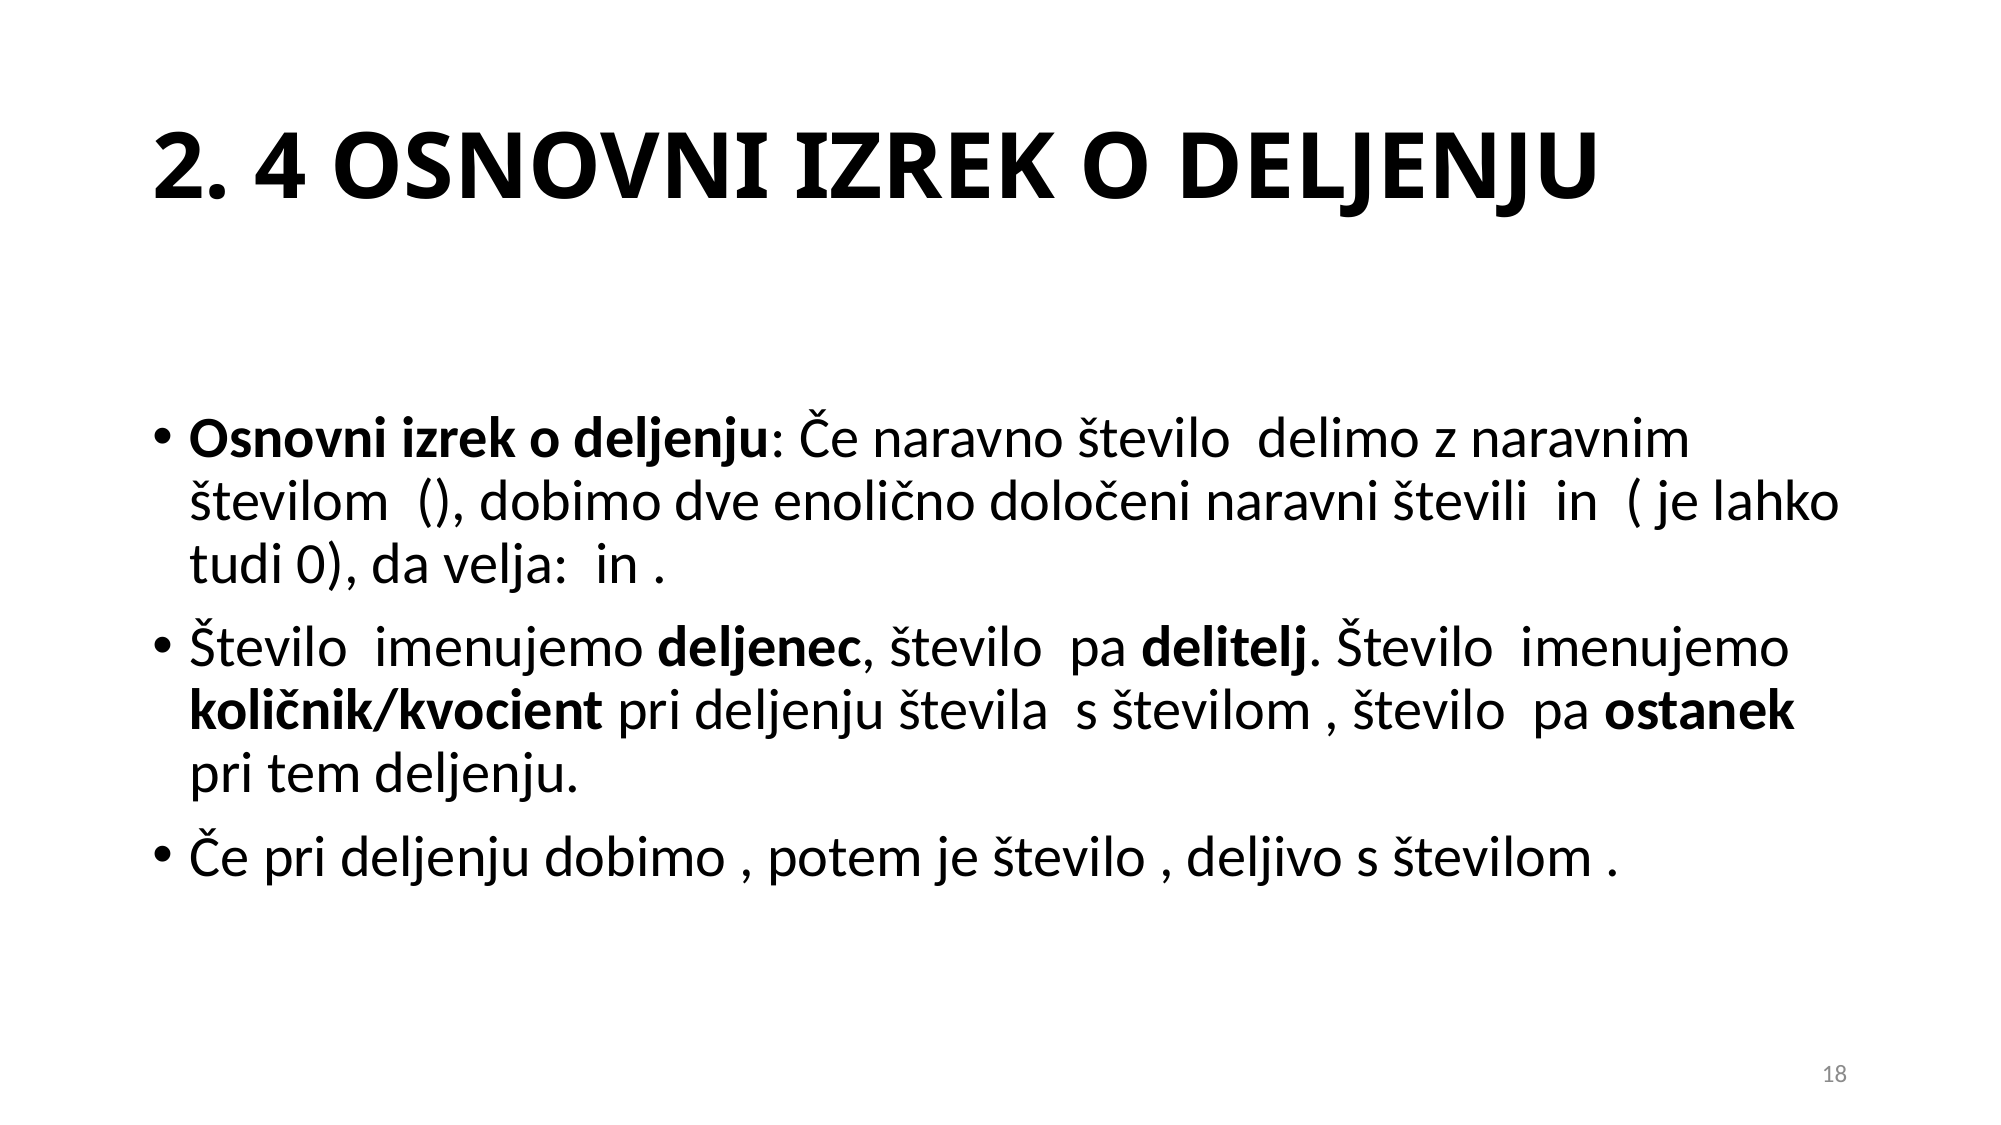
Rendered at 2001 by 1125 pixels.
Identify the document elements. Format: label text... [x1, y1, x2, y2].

title 2. 4 OSNOVNI IZREK O DELJENJU [137, 59, 1863, 278]
slide_number 18 [1412, 1042, 1863, 1103]
